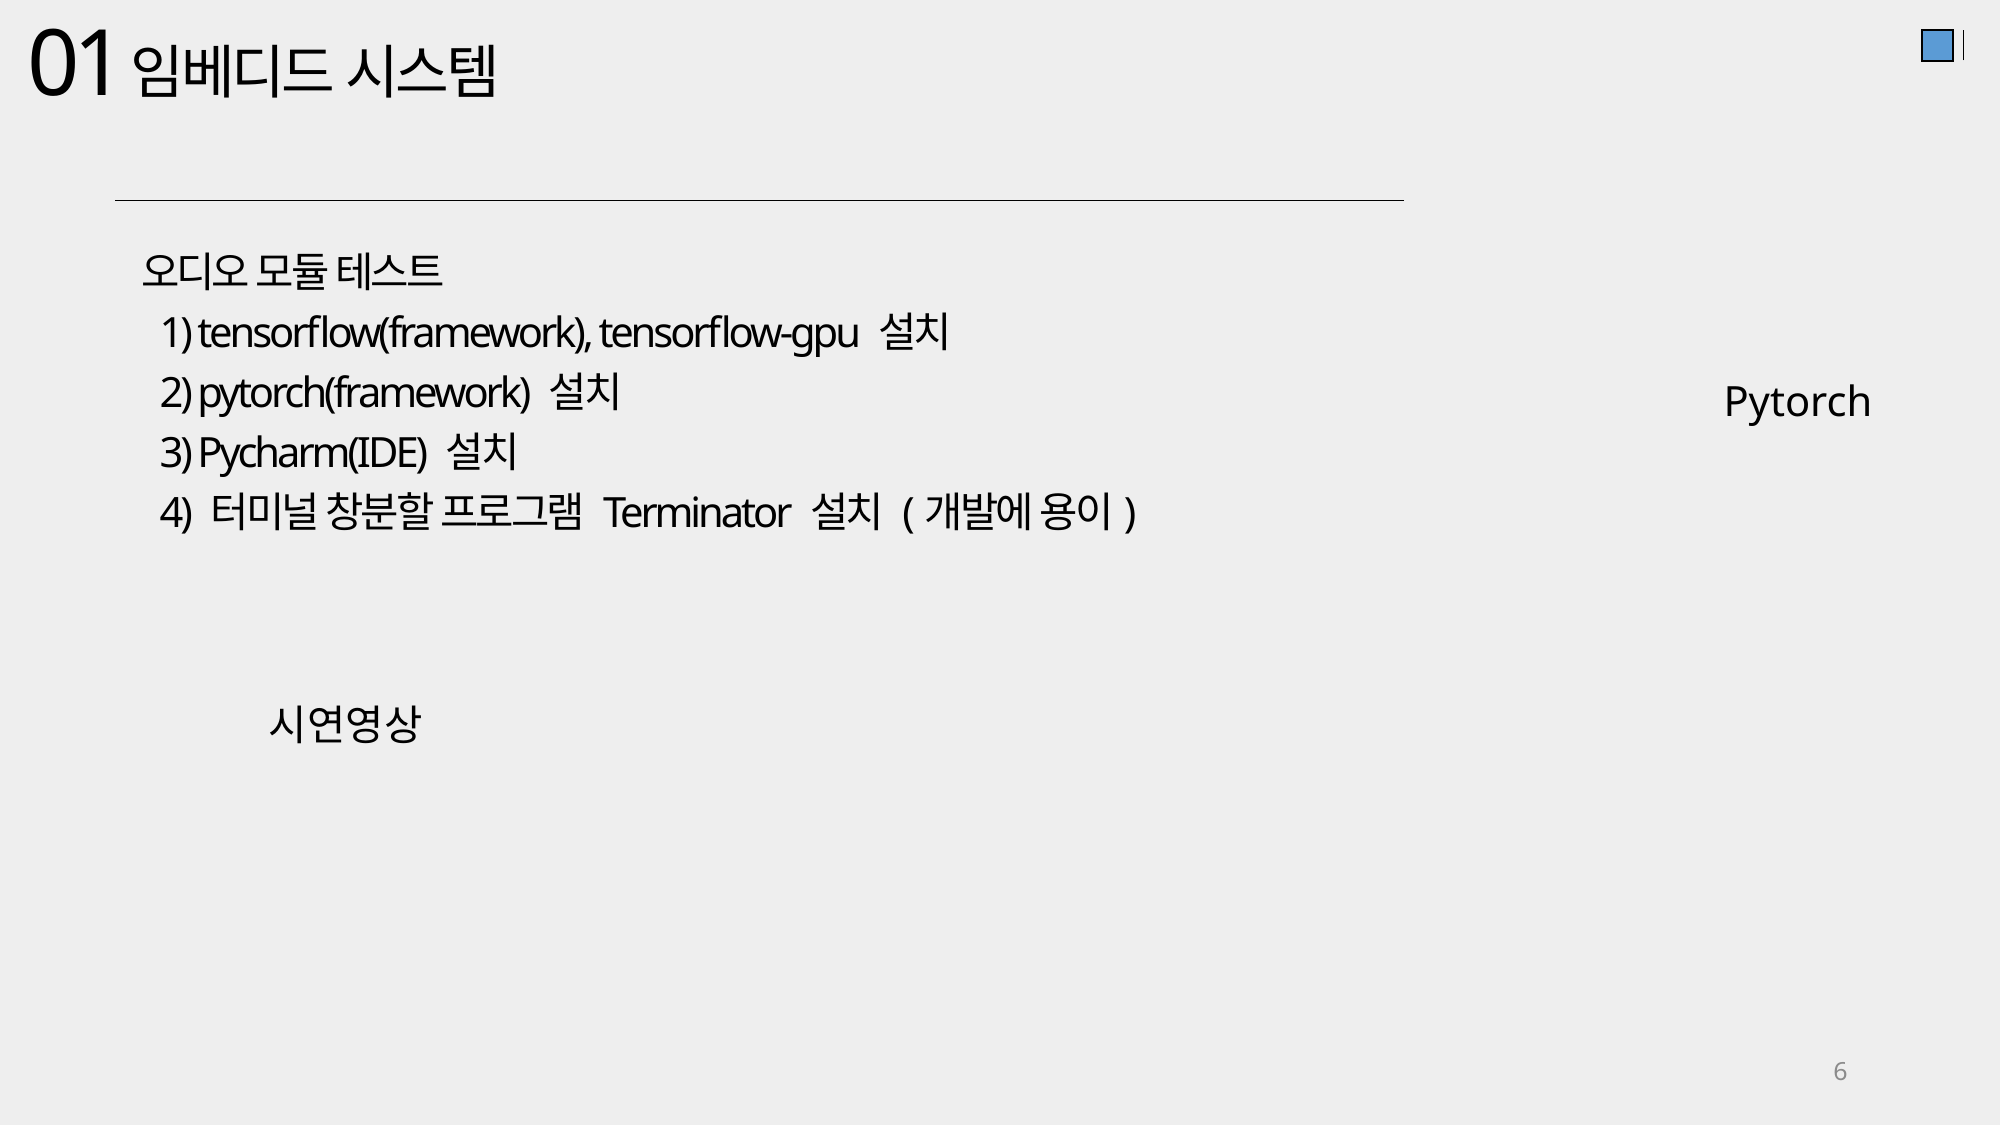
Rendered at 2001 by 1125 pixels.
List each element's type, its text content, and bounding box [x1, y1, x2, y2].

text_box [12, 0, 687, 139]
text_box 시연영상 [123, 681, 559, 757]
slide_number 6 [1412, 1042, 1863, 1103]
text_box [1921, 30, 1964, 62]
text_box Pytorch [1827, 357, 2000, 433]
text_box 오디오 모듈 테스트 1) tensorflow(framework), tensorflow-gpu 설치 2) pytorch(framework) 설치 3) Pycharm(IDE) 설치 4) 터미널 창분할 프로그램 Terminator 설치 (개발에 용이) [116, 228, 1827, 543]
